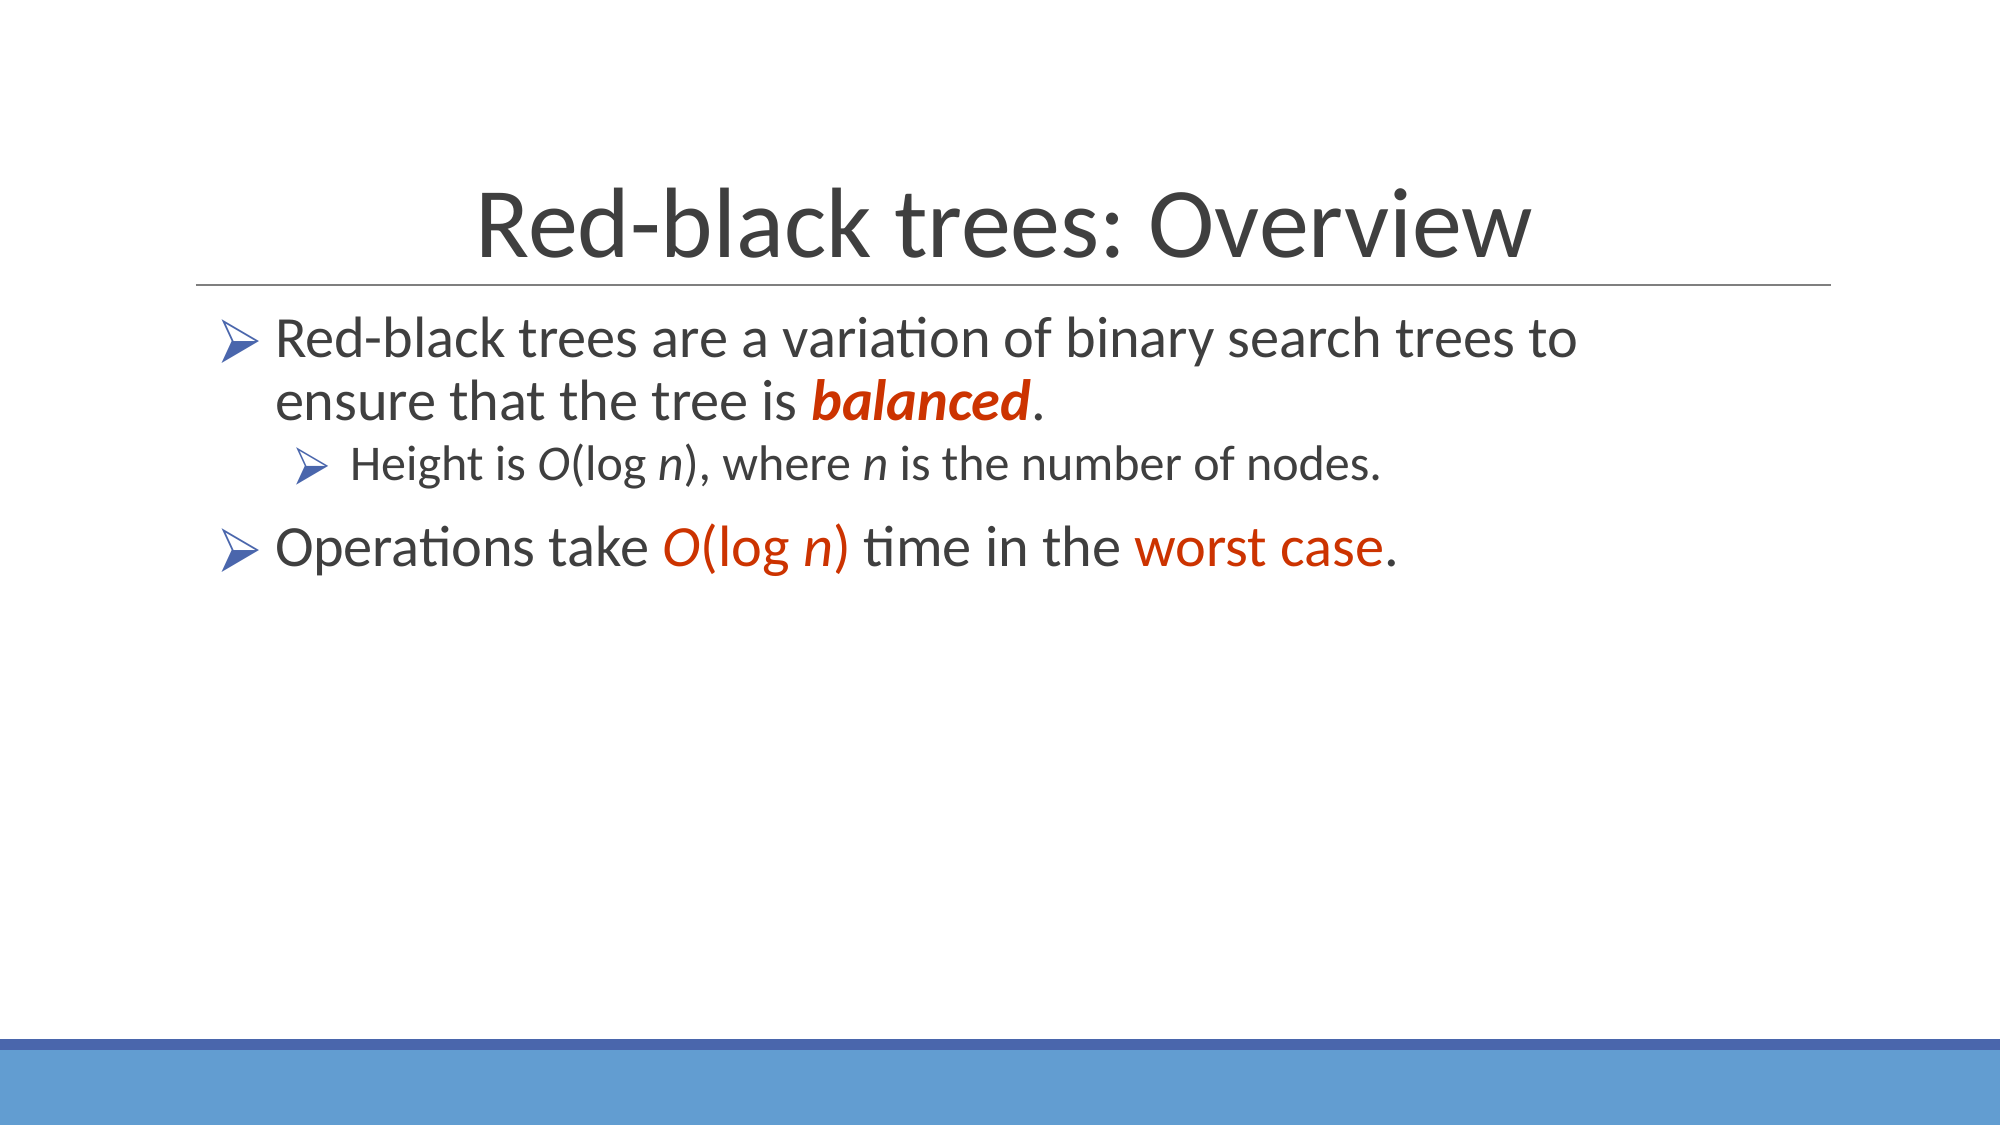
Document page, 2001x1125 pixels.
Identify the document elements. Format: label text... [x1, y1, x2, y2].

title Red-black trees: Overview [180, 47, 1830, 285]
list Red-black trees are a variation of binary search trees to ensure that the tree is balanced. Height is O(log n), where n is the number of nodes. Operations take O(log n) time in the worst case. [200, 299, 1699, 978]
